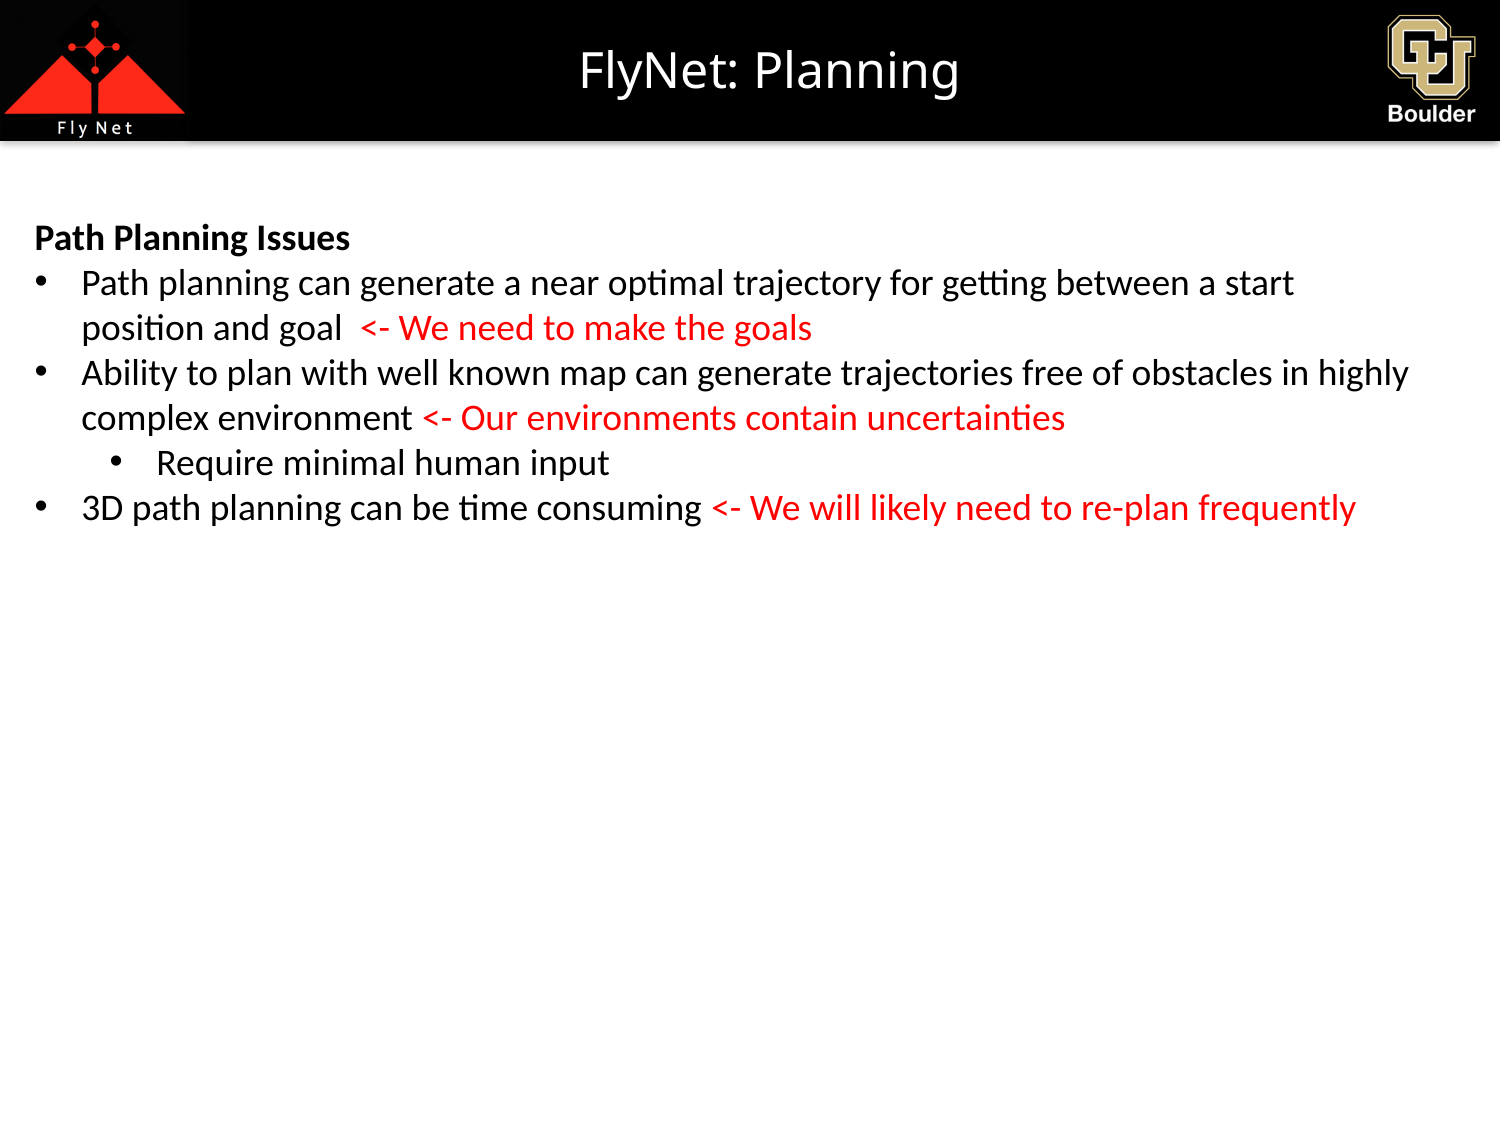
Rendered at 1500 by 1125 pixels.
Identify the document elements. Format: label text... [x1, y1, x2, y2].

text_box Path Planning Issues Path planning can generate a near optimal trajectory for getting between a start position and goal <- We need to make the goals Ability to plan with well known map can generate trajectories free of obstacles in highly complex environment <- Our environments contain uncertainties Require minimal human input 3D path planning can be time consuming <- We will likely need to re-plan frequently [19, 205, 1436, 761]
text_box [0, 0, 1500, 139]
